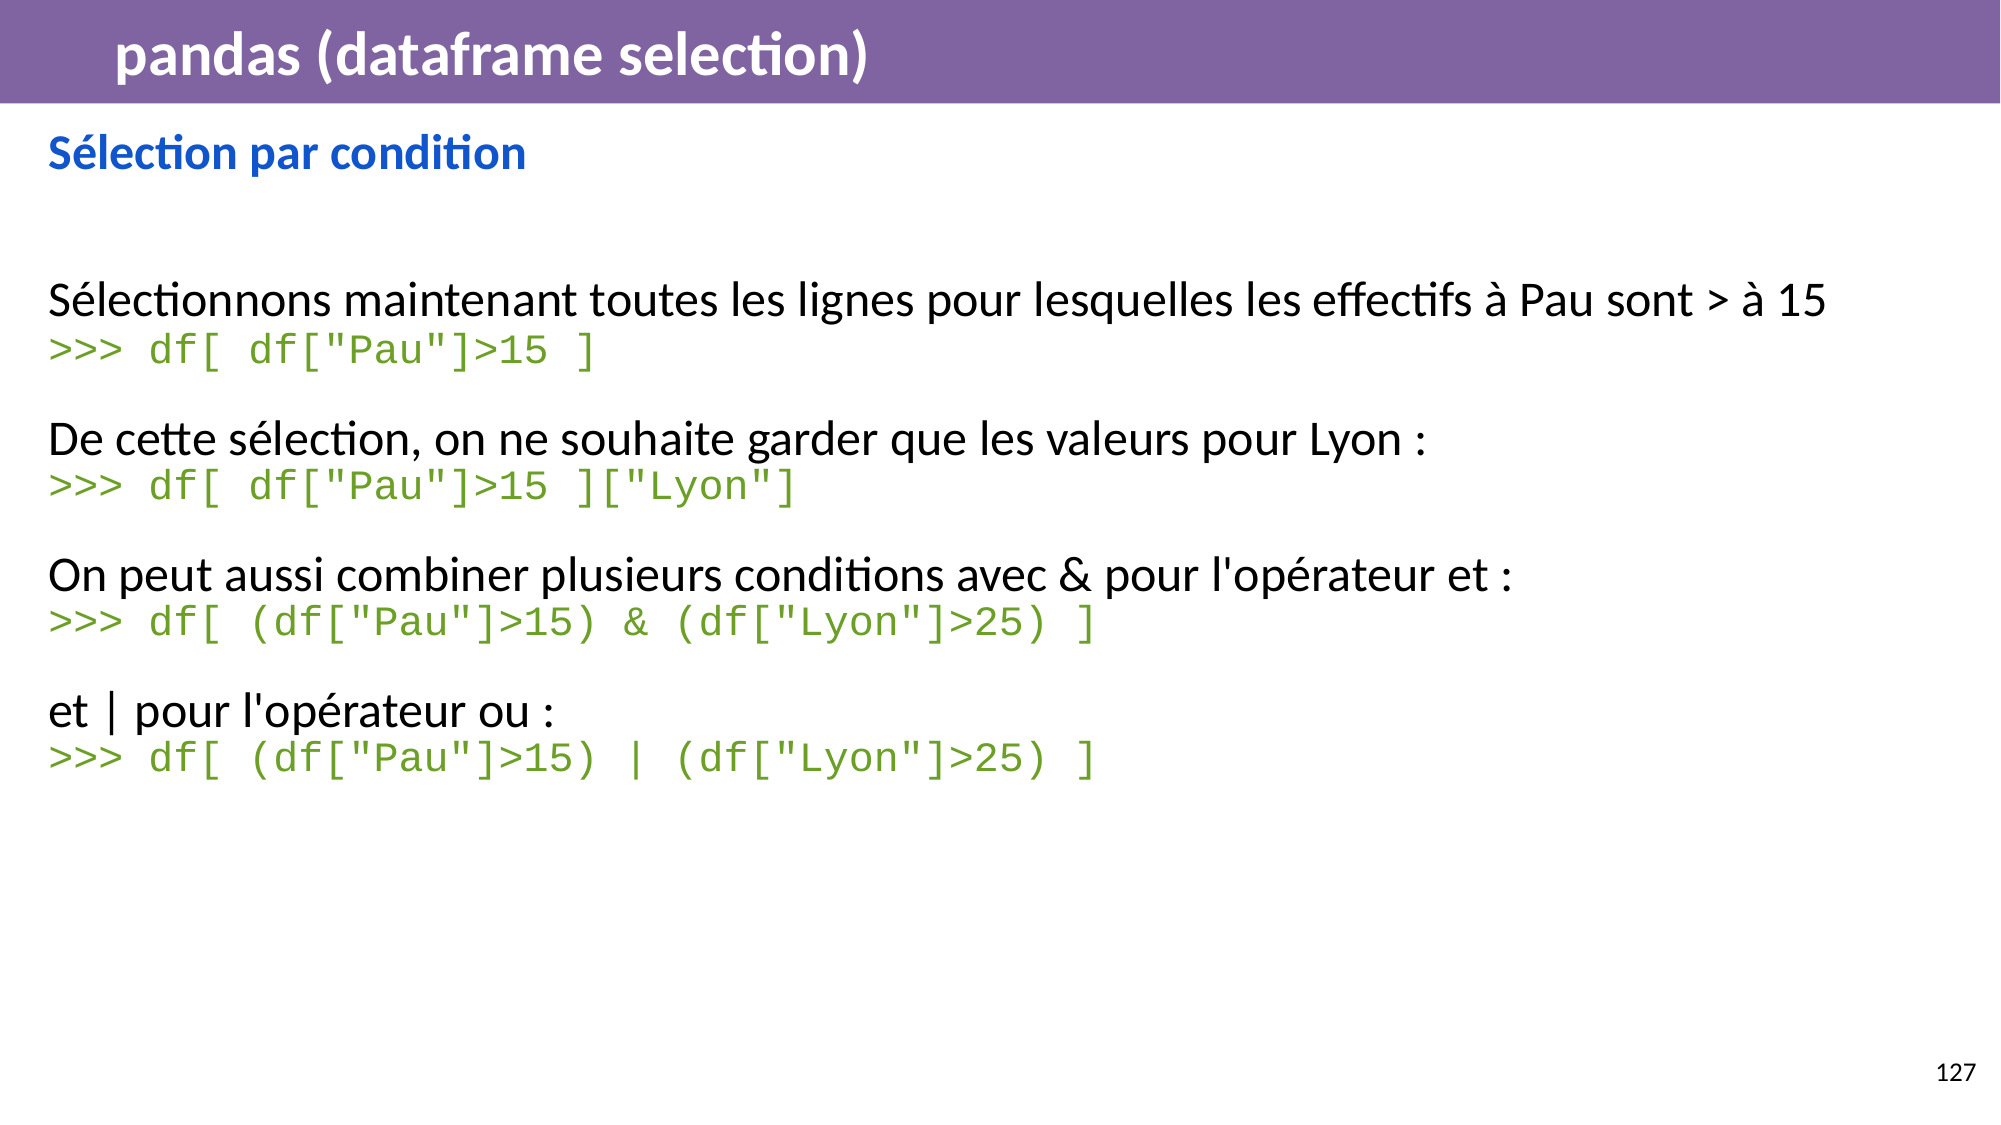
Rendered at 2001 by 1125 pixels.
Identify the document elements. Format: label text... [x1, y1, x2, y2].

list Sélection par condition Sélectionnons maintenant toutes les lignes pour lesquelles les effectifs à Pau sont > à 15 >>> df[ df["Pau"]>15 ] De cette sélection, on ne souhaite garder que les valeurs pour Lyon : >>> df[ df["Pau"]>15 ]["Lyon"] On peut aussi combiner plusieurs conditions avec & pour l'opérateur et : >>> df[ (df["Pau"]>15) & (df["Lyon"]>25) ] et | pour l'opérateur ou : >>> df[ (df["Pau"]>15) | (df["Lyon"]>25) ] [33, 104, 2000, 1030]
slide_number ‹#› [1871, 1038, 1992, 1125]
title pandas (dataframe selection) [99, 0, 2000, 104]
